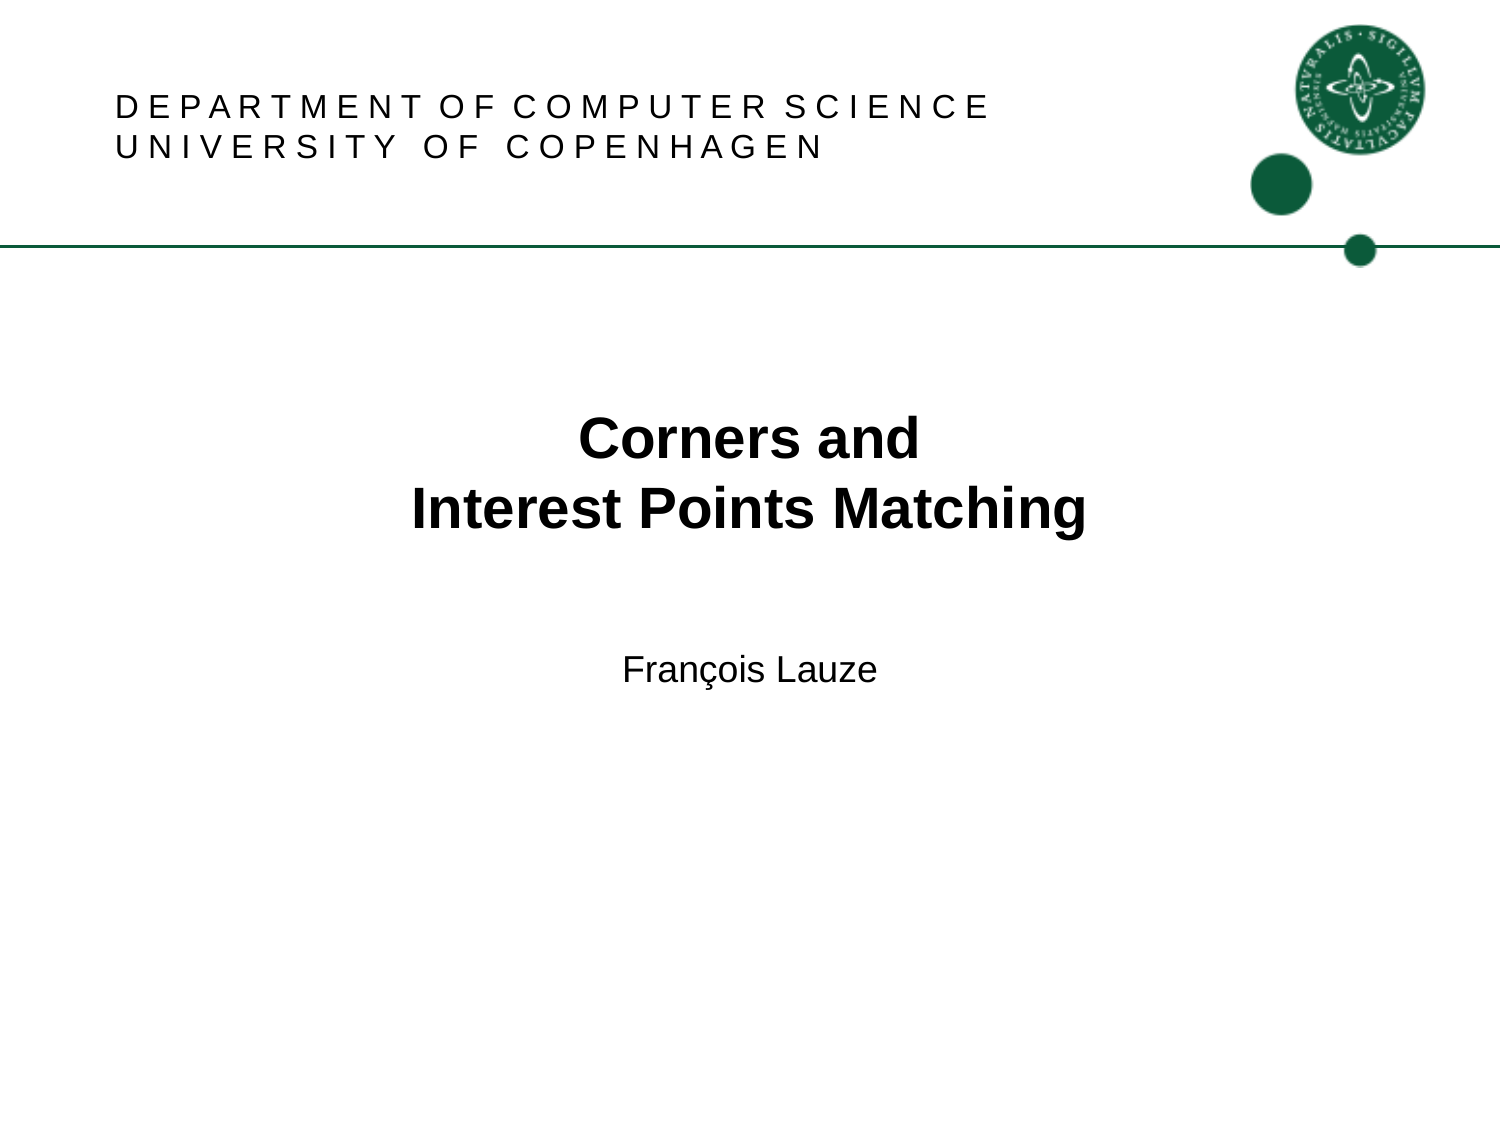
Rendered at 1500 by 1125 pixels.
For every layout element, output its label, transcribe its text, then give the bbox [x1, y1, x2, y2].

picture [1250, 248, 1500, 268]
text_box François Lauze [225, 637, 1275, 925]
text_box D E P A R T M E N T O F C O M P U T E R S C I E N C E U N I V E R S I T Y O F C O P E N H A G E N [100, 78, 1211, 213]
text_box Corners and Interest Points Matching [112, 349, 1388, 591]
picture [1250, 24, 1500, 245]
